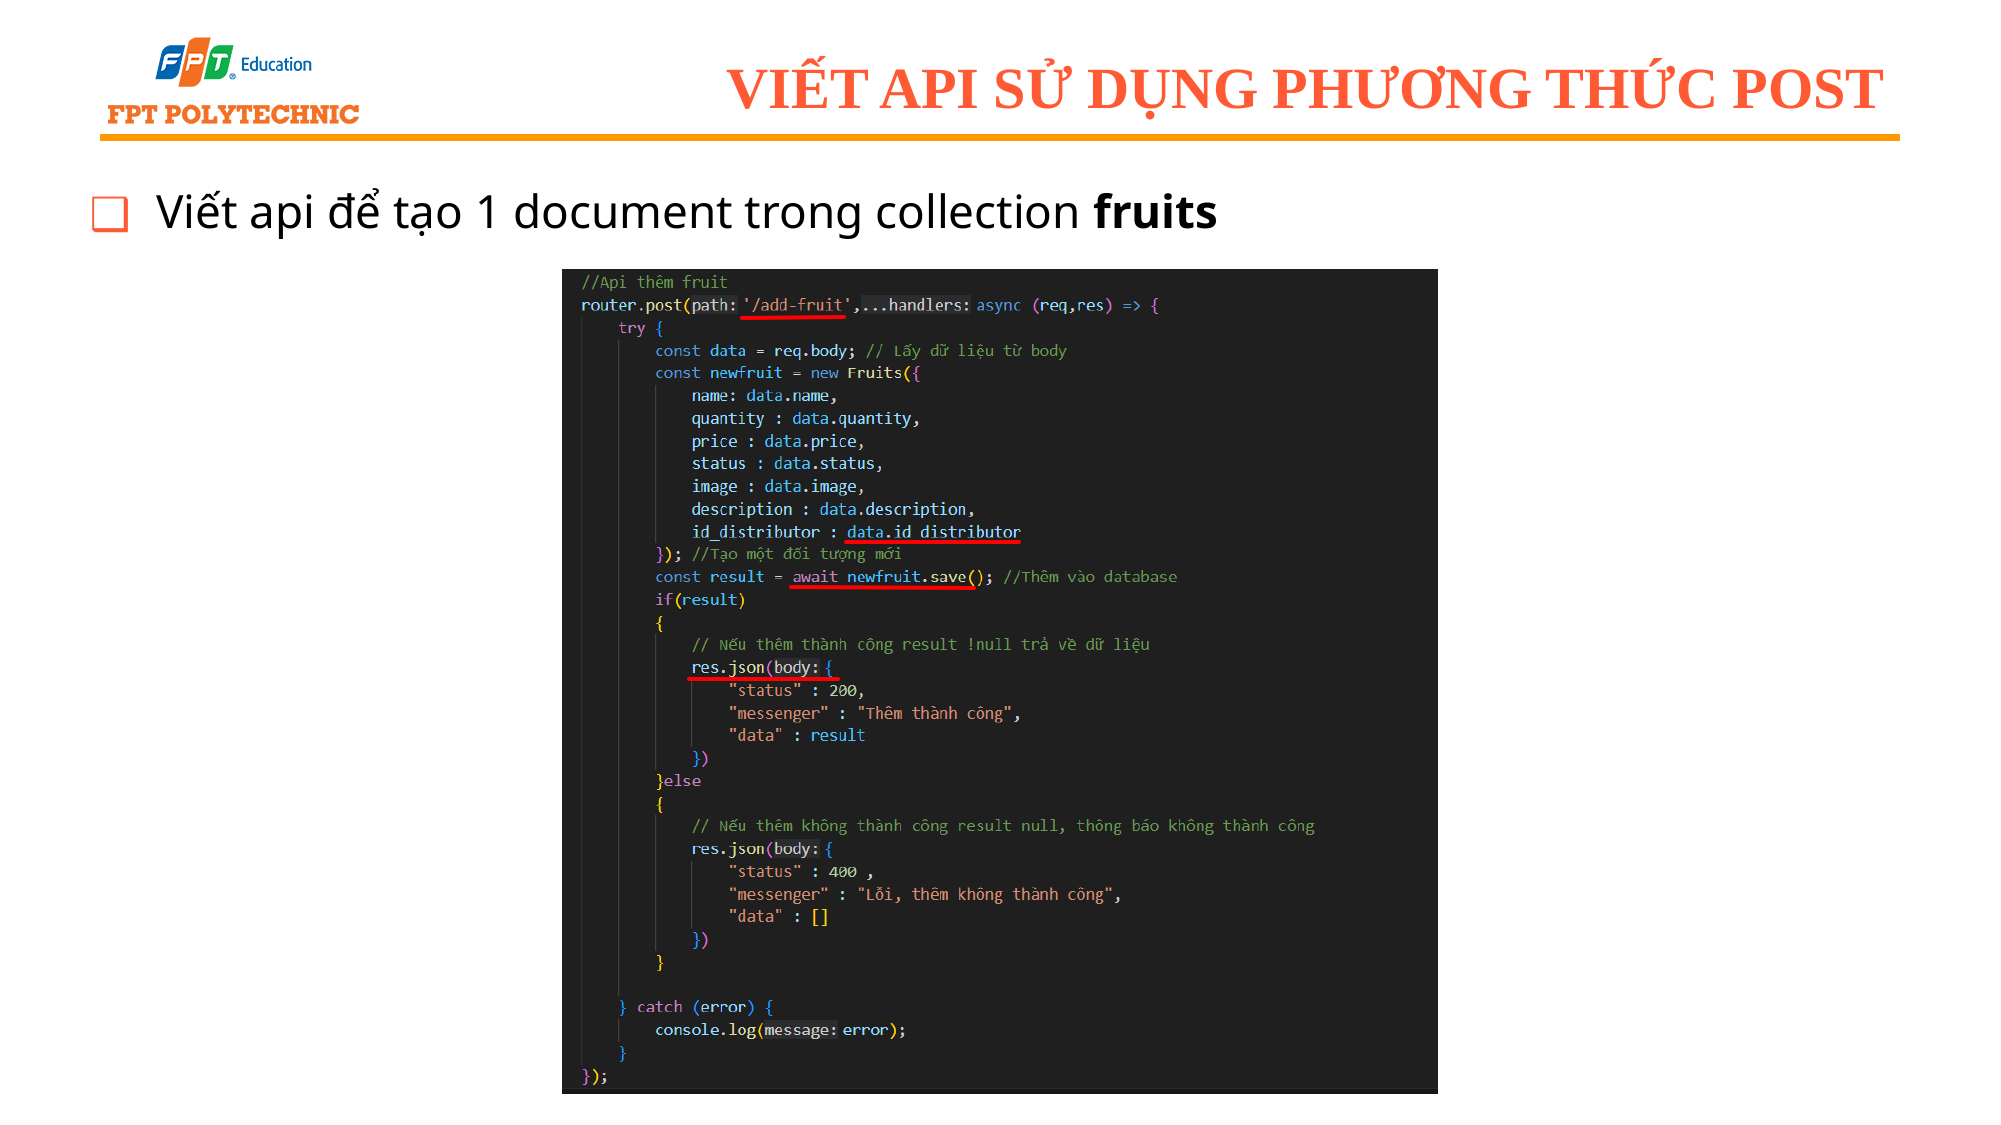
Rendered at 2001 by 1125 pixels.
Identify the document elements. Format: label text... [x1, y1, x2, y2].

list Viết api để tạo 1 document trong collection fruits [66, 174, 1962, 1080]
picture [99, 135, 367, 143]
title Viết api sử dụng phương thức post [366, 45, 1900, 125]
picture [561, 269, 1438, 1094]
picture [99, 25, 367, 134]
